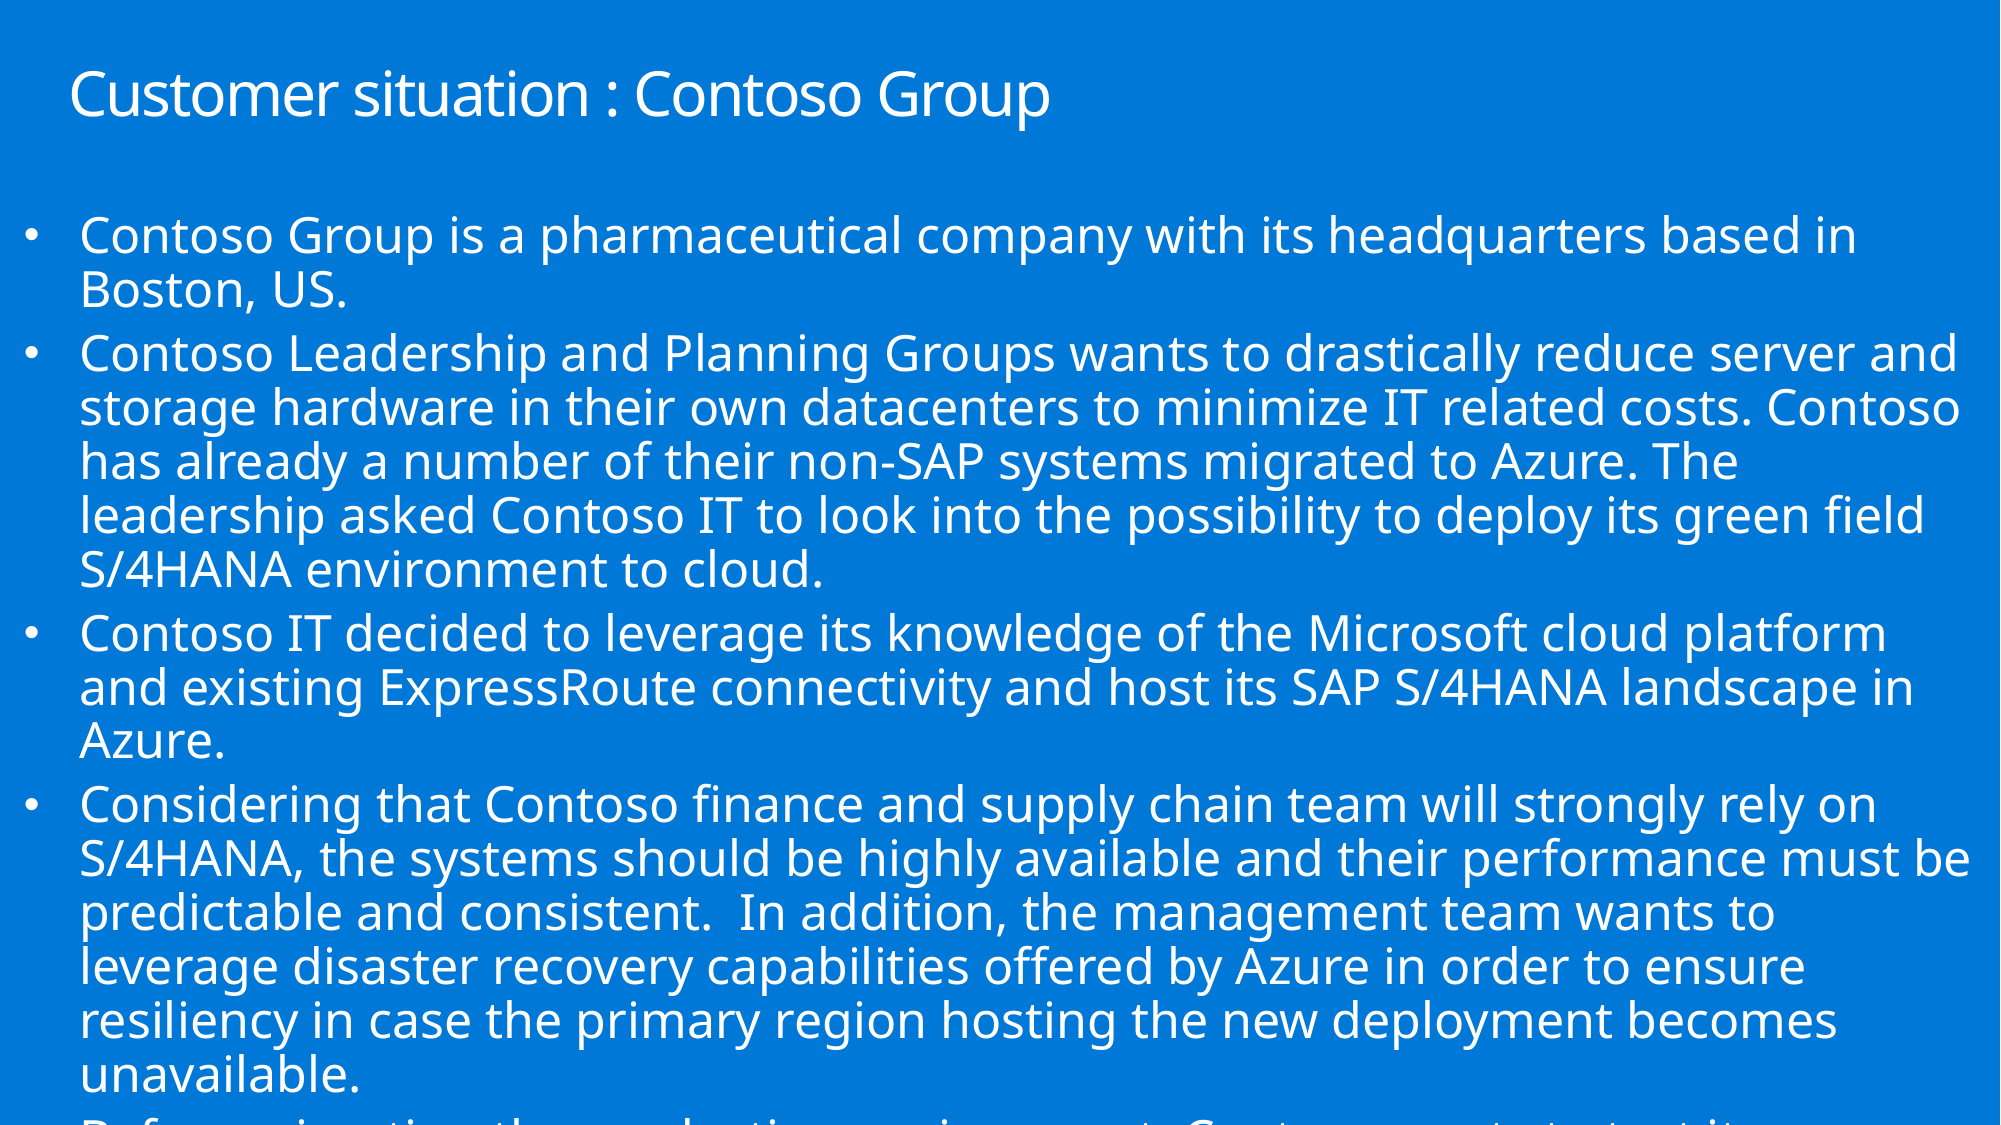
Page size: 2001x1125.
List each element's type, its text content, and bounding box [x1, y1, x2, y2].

title Customer situation : Contoso Group [44, 47, 1957, 195]
list Contoso Group is a pharmaceutical company with its headquarters based in Boston, US. Contoso Leadership and Planning Groups wants to drastically reduce server and storage hardware in their own datacenters to minimize IT related costs. Contoso has already a number of their non-SAP systems migrated to Azure. The leadership asked Contoso IT to look into the possibility to deploy its green field S/4HANA environment to cloud. Contoso IT decided to leverage its knowledge of the Microsoft cloud platform and existing ExpressRoute connectivity and host its SAP S/4HANA landscape in Azure. Considering that Contoso finance and supply chain team will strongly rely on S/4HANA, the systems should be highly available and their performance must be predictable and consistent. In addition, the management team wants to leverage disaster recovery capabilities offered by Azure in order to ensure resiliency in case the primary region hosting the new deployment becomes unavailable. Before migrating the production environment, Contoso wants to test its new deployment approach by provisioning development, and UAT environments in Azure. [0, 195, 2000, 1100]
